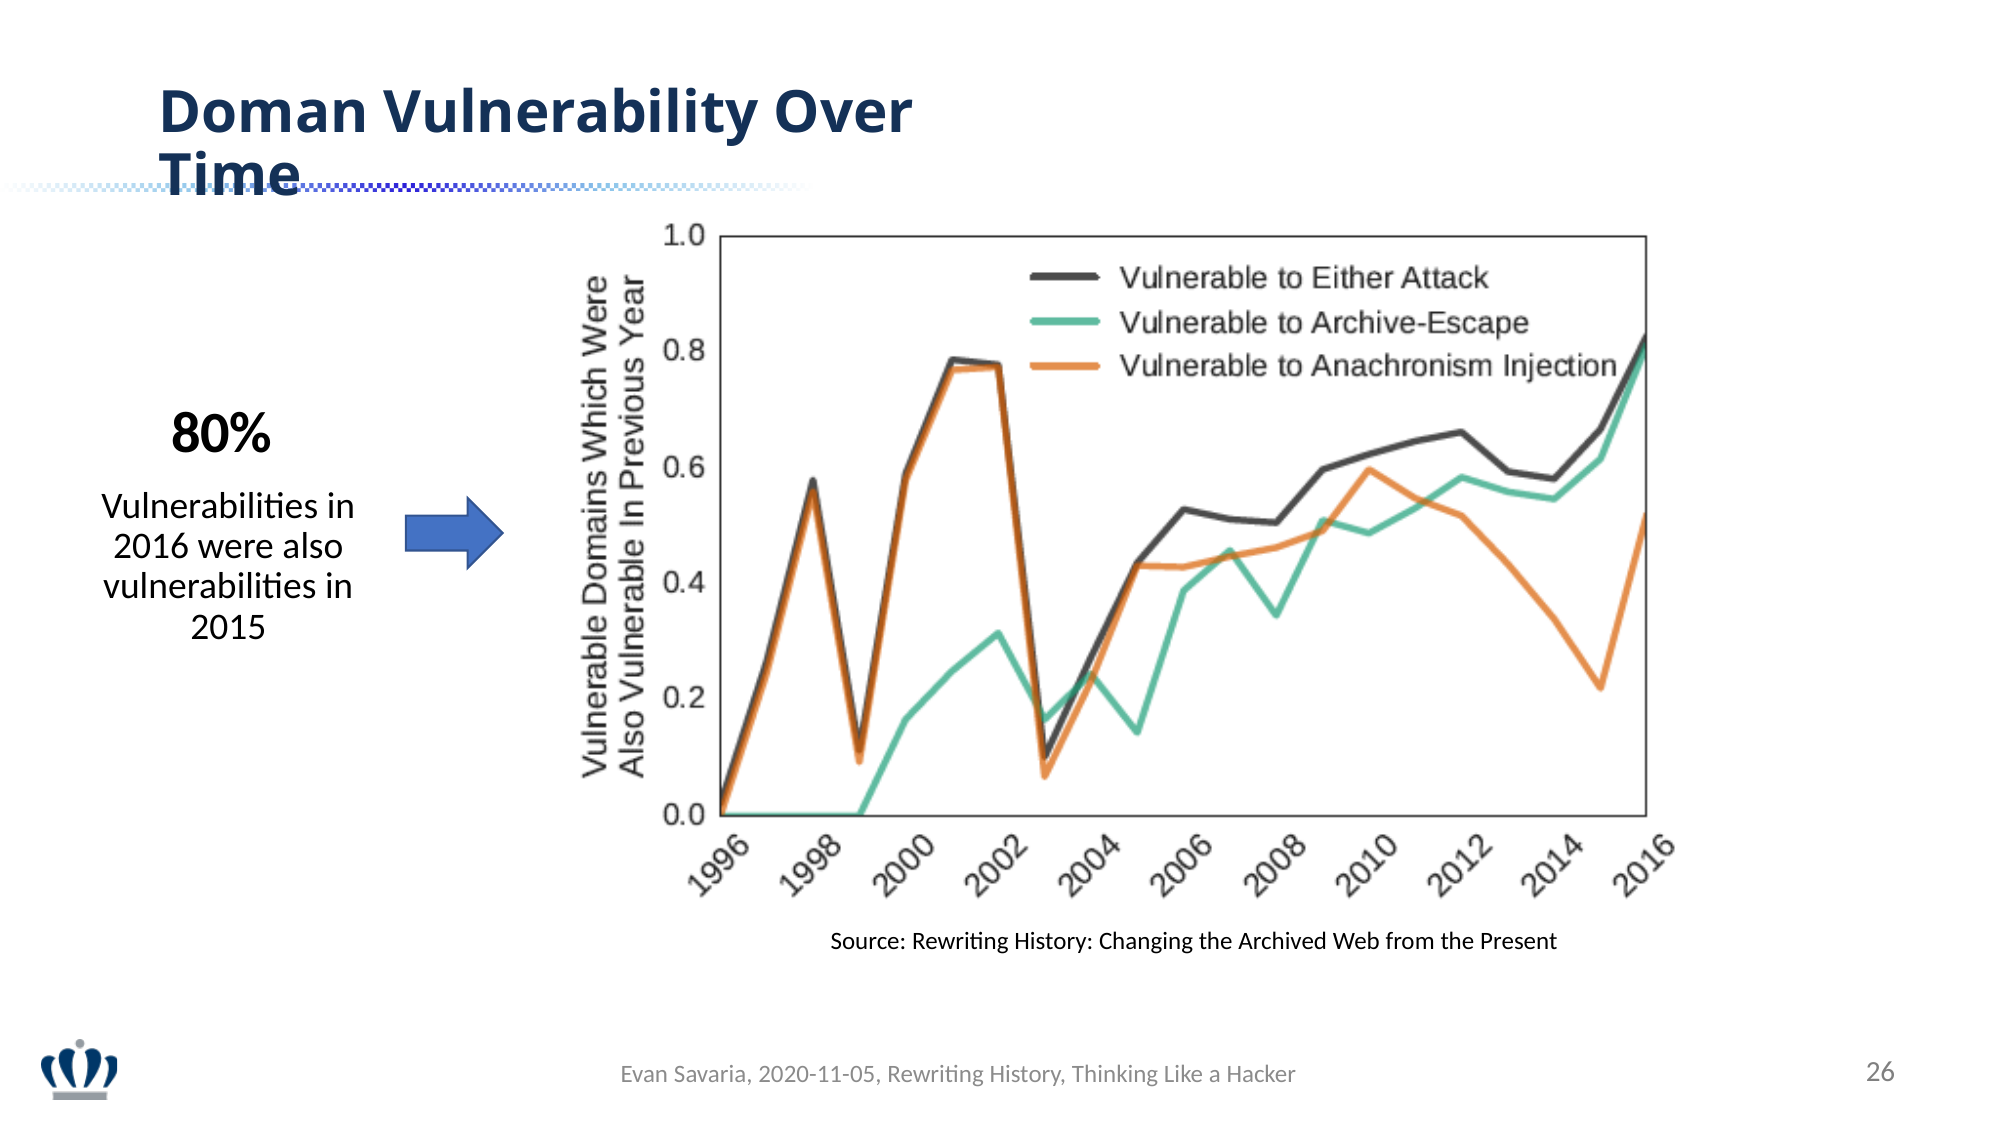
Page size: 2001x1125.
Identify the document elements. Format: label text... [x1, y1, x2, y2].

list 80% Vulnerabilities in 2016 were also vulnerabilities in 2015 [73, 394, 383, 800]
picture [548, 191, 1710, 917]
text_box [404, 495, 505, 571]
list Doman Vulnerability Over Time [143, 75, 1007, 220]
text_box Evan Savaria, 2020-11-05, Rewriting History, Thinking Like a Hacker [502, 1049, 1416, 1095]
text_box Source: Rewriting History: Changing the Archived Web from the Present [815, 917, 1593, 992]
text_box 26 [1851, 1044, 1923, 1095]
